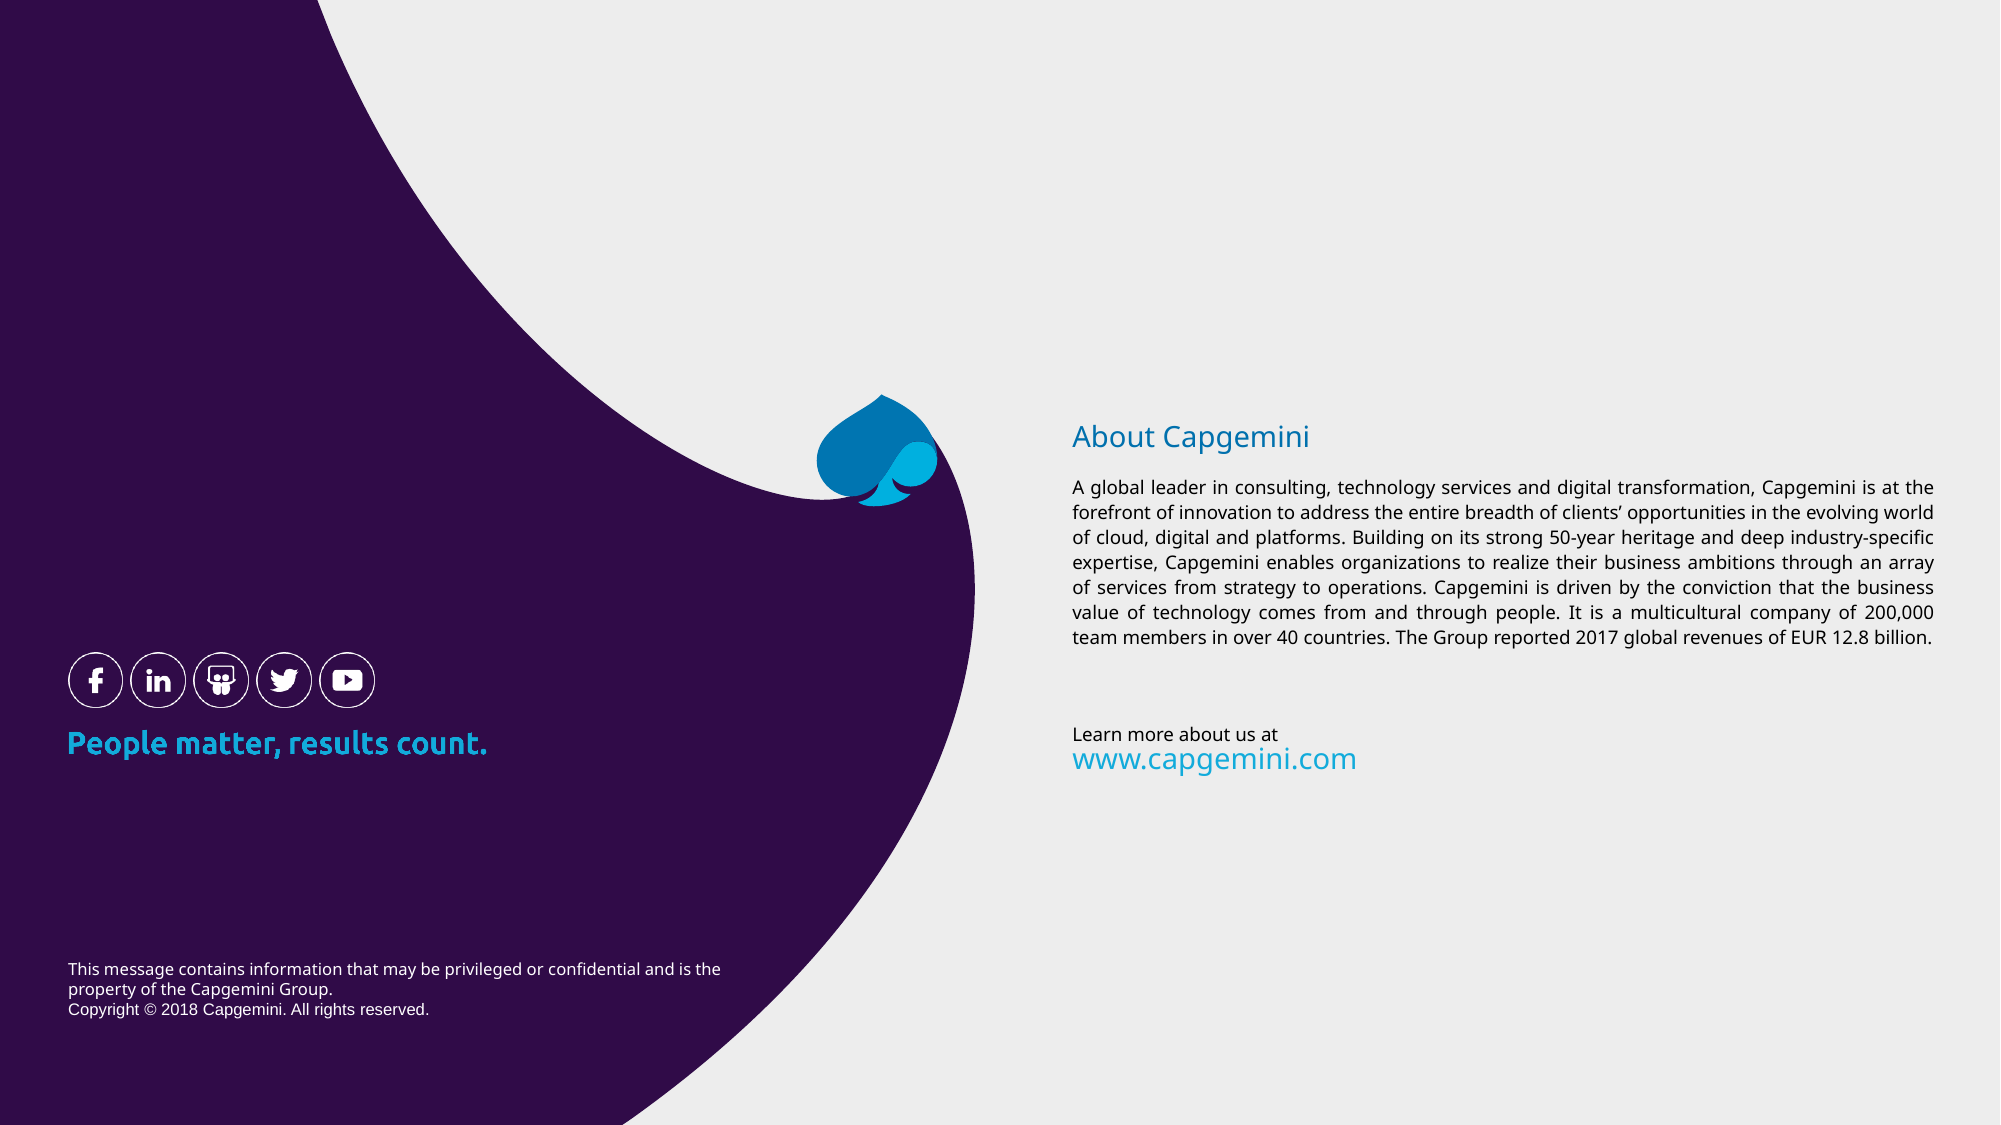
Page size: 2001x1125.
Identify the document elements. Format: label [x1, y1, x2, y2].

picture [256, 652, 312, 708]
picture [319, 652, 375, 708]
picture [66, 727, 487, 761]
picture [130, 652, 186, 708]
picture [68, 652, 123, 708]
picture [193, 652, 249, 708]
